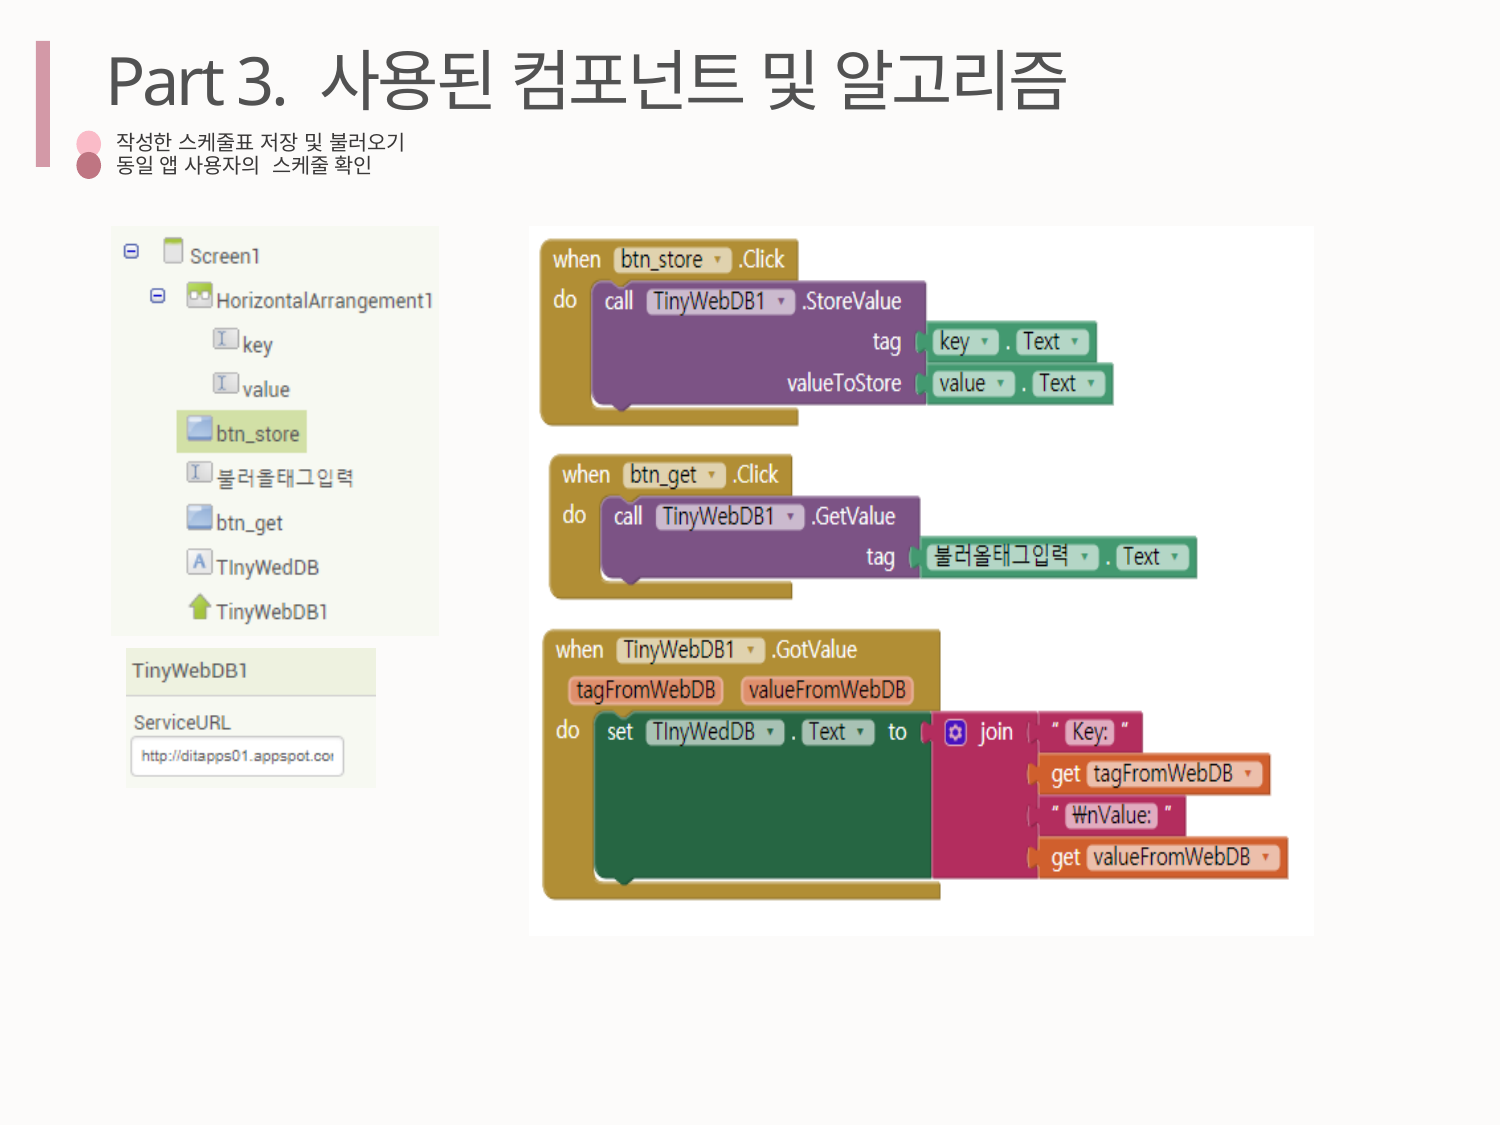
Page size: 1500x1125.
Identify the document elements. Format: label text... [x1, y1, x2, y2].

text_box 작성한 스케줄표 저장 및 불러오기 [101, 48, 579, 240]
text_box 동일 앱 사용자의 스케줄 확인 [101, 91, 449, 243]
text_box [75, 129, 101, 154]
text_box Part 3. 사용된 컴포넌트 및 알고리즘 [90, 31, 1085, 127]
picture [111, 226, 439, 636]
picture [529, 225, 1314, 936]
picture [126, 648, 376, 788]
text_box [75, 150, 101, 180]
text_box [35, 40, 51, 168]
